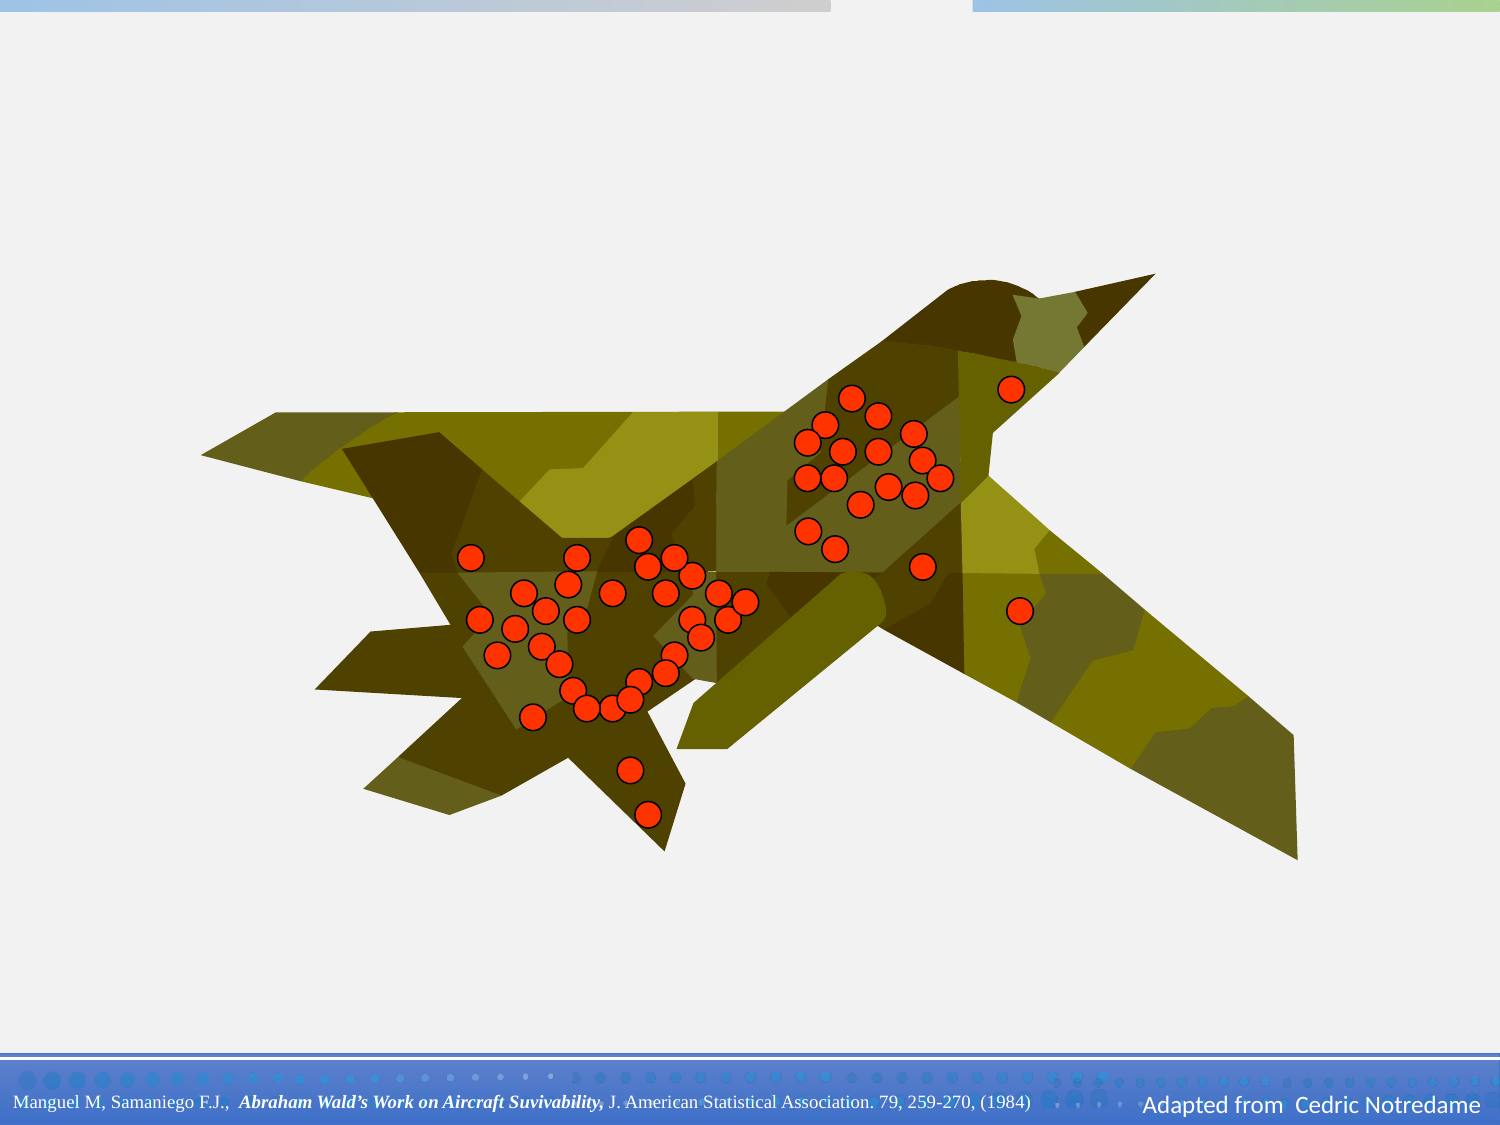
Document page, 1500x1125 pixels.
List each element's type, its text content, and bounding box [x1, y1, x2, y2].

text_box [457, 376, 1034, 829]
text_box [200, 261, 1313, 873]
text_box Adapted from Cedric Notredame [1127, 1081, 1497, 1125]
text_box Manguel M, Samaniego F.J., Abraham Wald’s Work on Aircraft Suvivability, J. American Statistical Association. 79, 259-270, (1984) [0, 1082, 1052, 1125]
